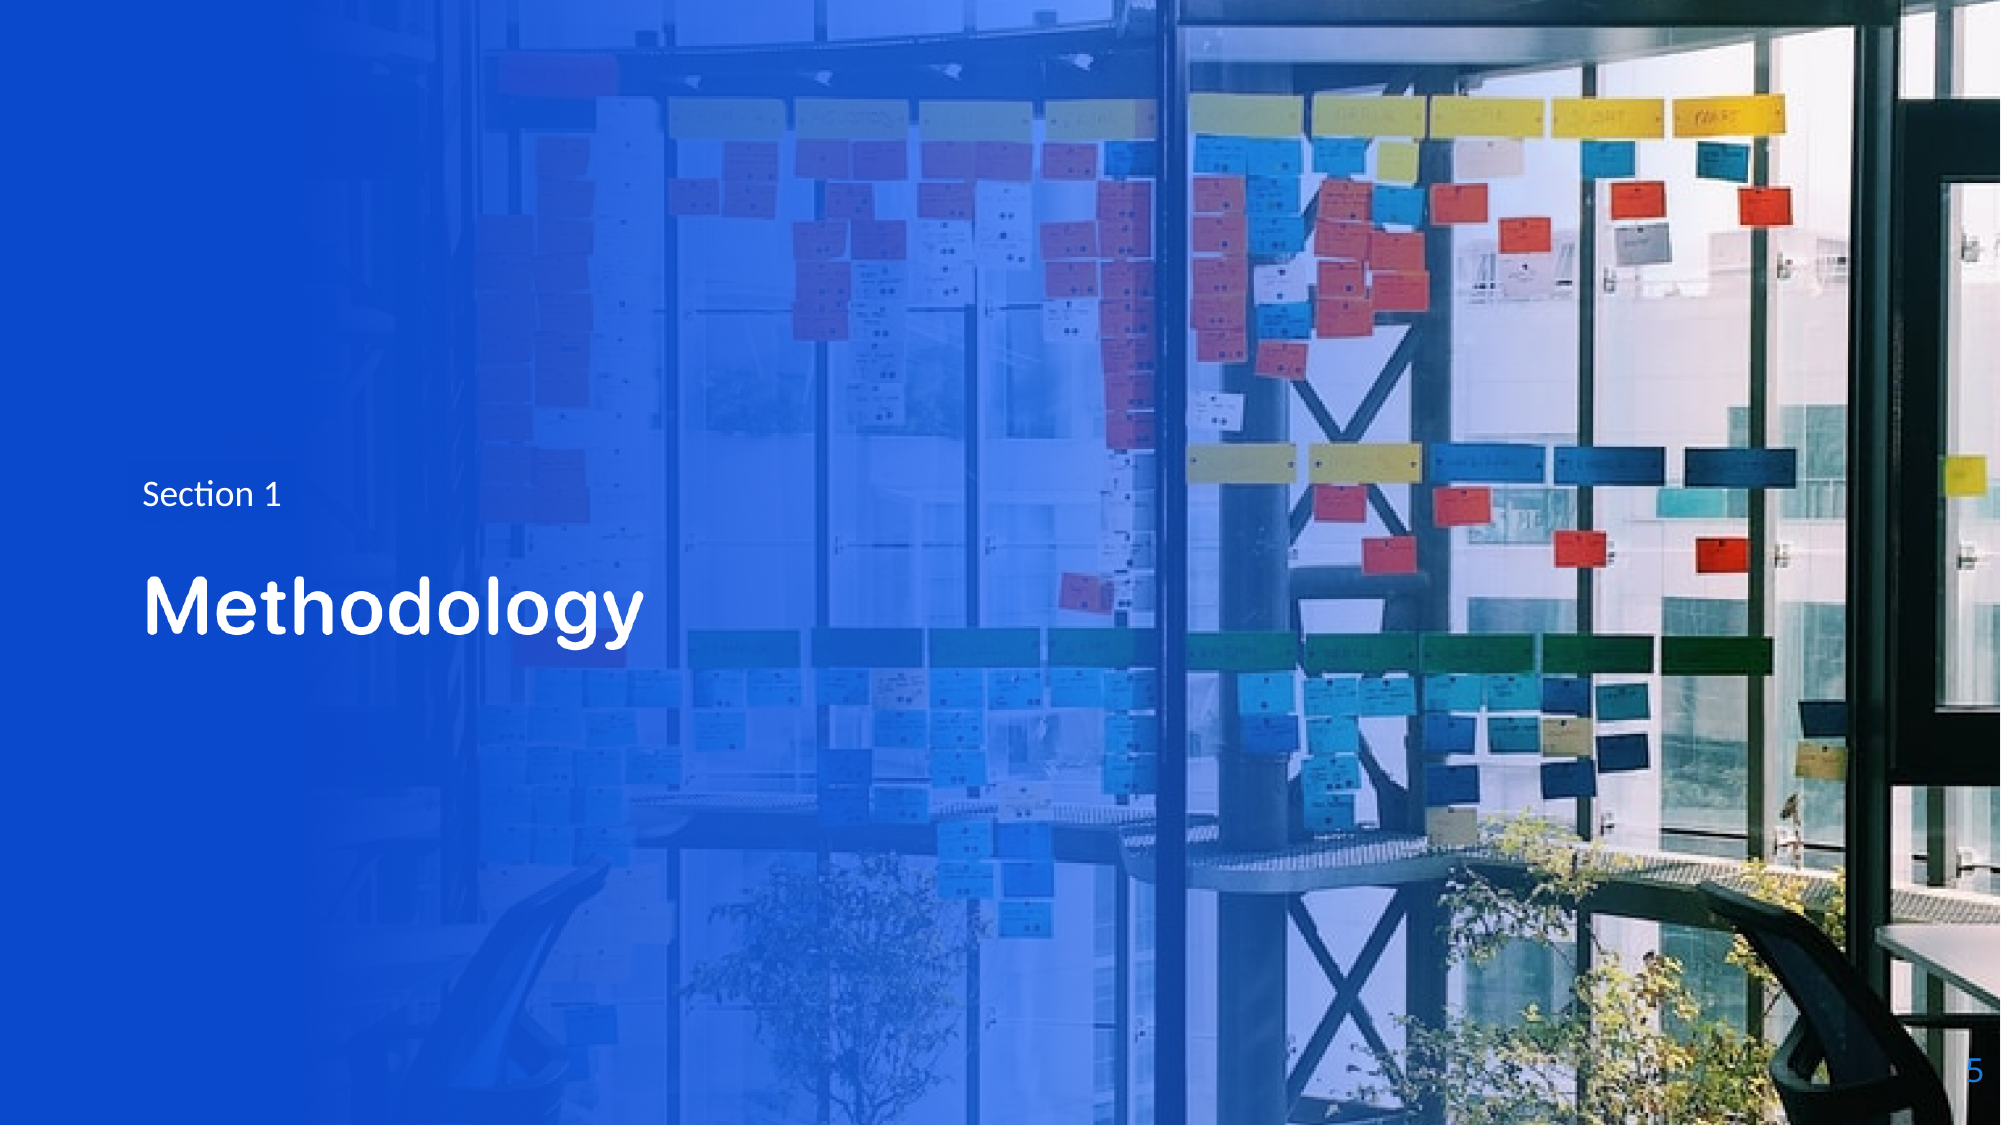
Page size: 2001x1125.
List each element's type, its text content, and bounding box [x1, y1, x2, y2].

text_box 4 [1550, 1042, 2000, 1102]
picture [0, 0, 2001, 1125]
text_box Section 1 [127, 461, 297, 522]
